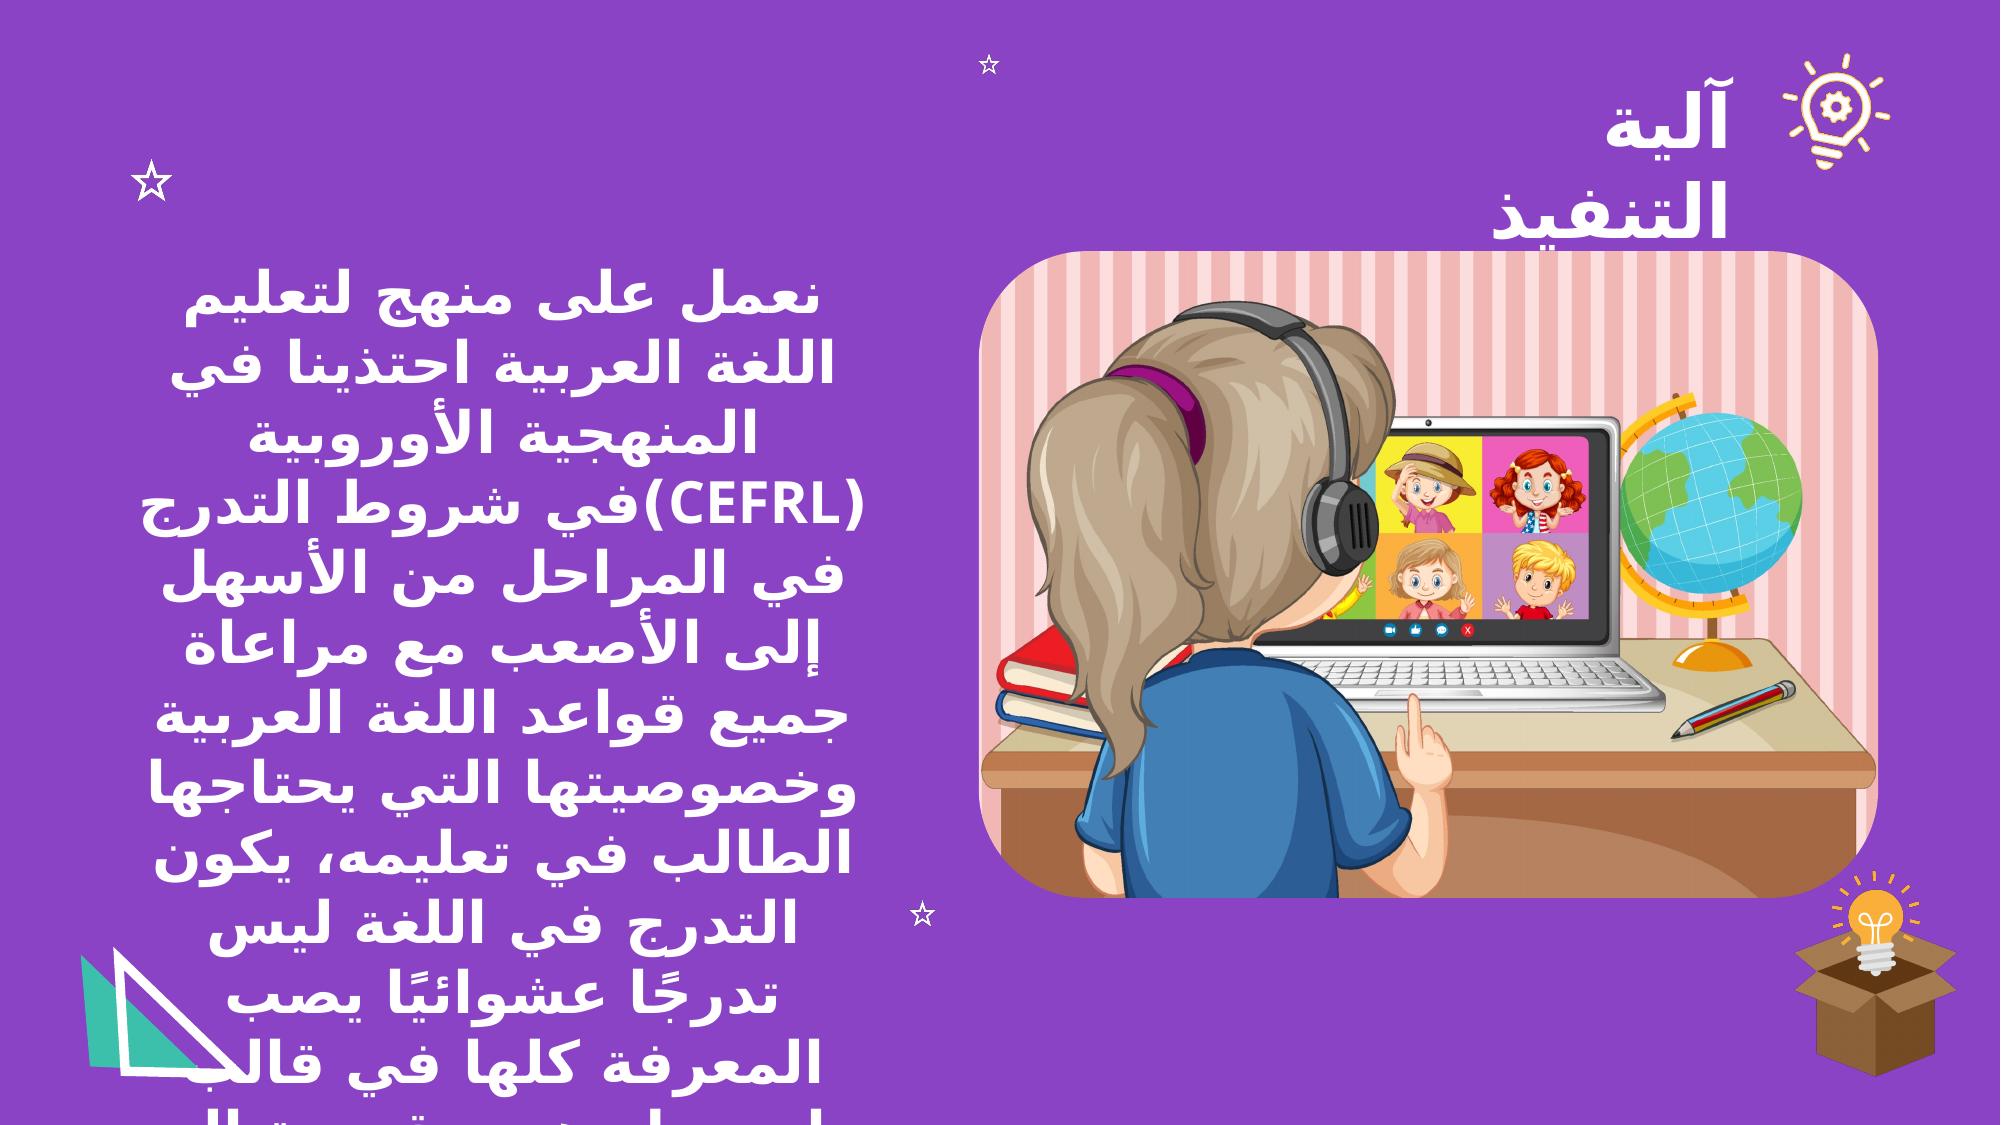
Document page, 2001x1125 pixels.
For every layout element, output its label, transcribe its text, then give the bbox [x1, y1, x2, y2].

picture [978, 251, 2000, 1112]
text_box نعمل على منهج لتعليم اللغة العربية احتذينا في المنهجية الأوروبية (CEFRL)في شروط التدرج في المراحل من الأسهل إلى الأصعب مع مراعاة جميع قواعد اللغة العربية وخصوصيتها التي يحتاجها الطالب في تعليمه، يكون التدرج في اللغة ليس تدرجًا عشوائيًا يصب المعرفة كلها في قالب واحد، بل هي مقسمة إلى عدة مستويات ليستسيغها لاعب اللعبة ولا يغص بها. فيكون لزامًا علينا وعلى الطالب المضي خطوة بخطوة نحو إتقان اللغة. [107, 248, 900, 1125]
text_box [117, 955, 241, 1075]
text_box [79, 951, 124, 1070]
picture [909, 900, 936, 927]
picture [1759, 36, 1914, 190]
picture [130, 159, 173, 202]
picture [978, 53, 1000, 75]
text_box آلية التنفيذ [1436, 66, 1748, 251]
